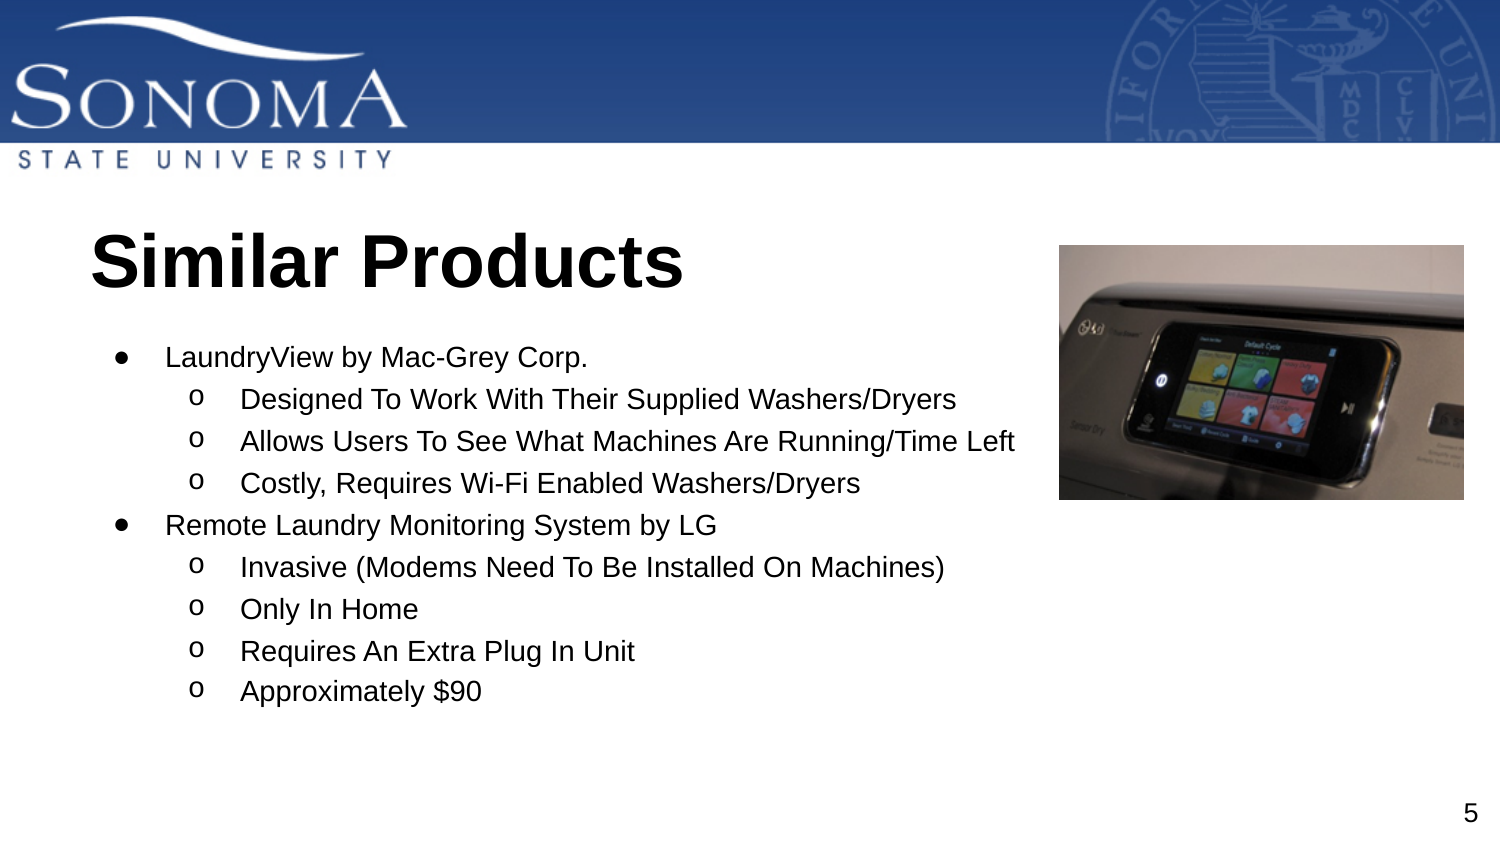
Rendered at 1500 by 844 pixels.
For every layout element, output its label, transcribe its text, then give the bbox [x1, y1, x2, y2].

list LaundryView by Mac-Grey Corp. Designed To Work With Their Supplied Washers/Dryers Allows Users To See What Machines Are Running/Time Left Costly, Requires Wi-Fi Enabled Washers/Dryers Remote Laundry Monitoring System by LG Invasive (Modems Need To Be Installed On Machines) Only In Home Requires An Extra Plug In Unit Approximately $90 [75, 316, 1060, 844]
picture [0, 0, 1500, 177]
slide_number 5 [1403, 779, 1494, 844]
picture [1059, 245, 1464, 501]
title Similar Products [75, 186, 1425, 316]
